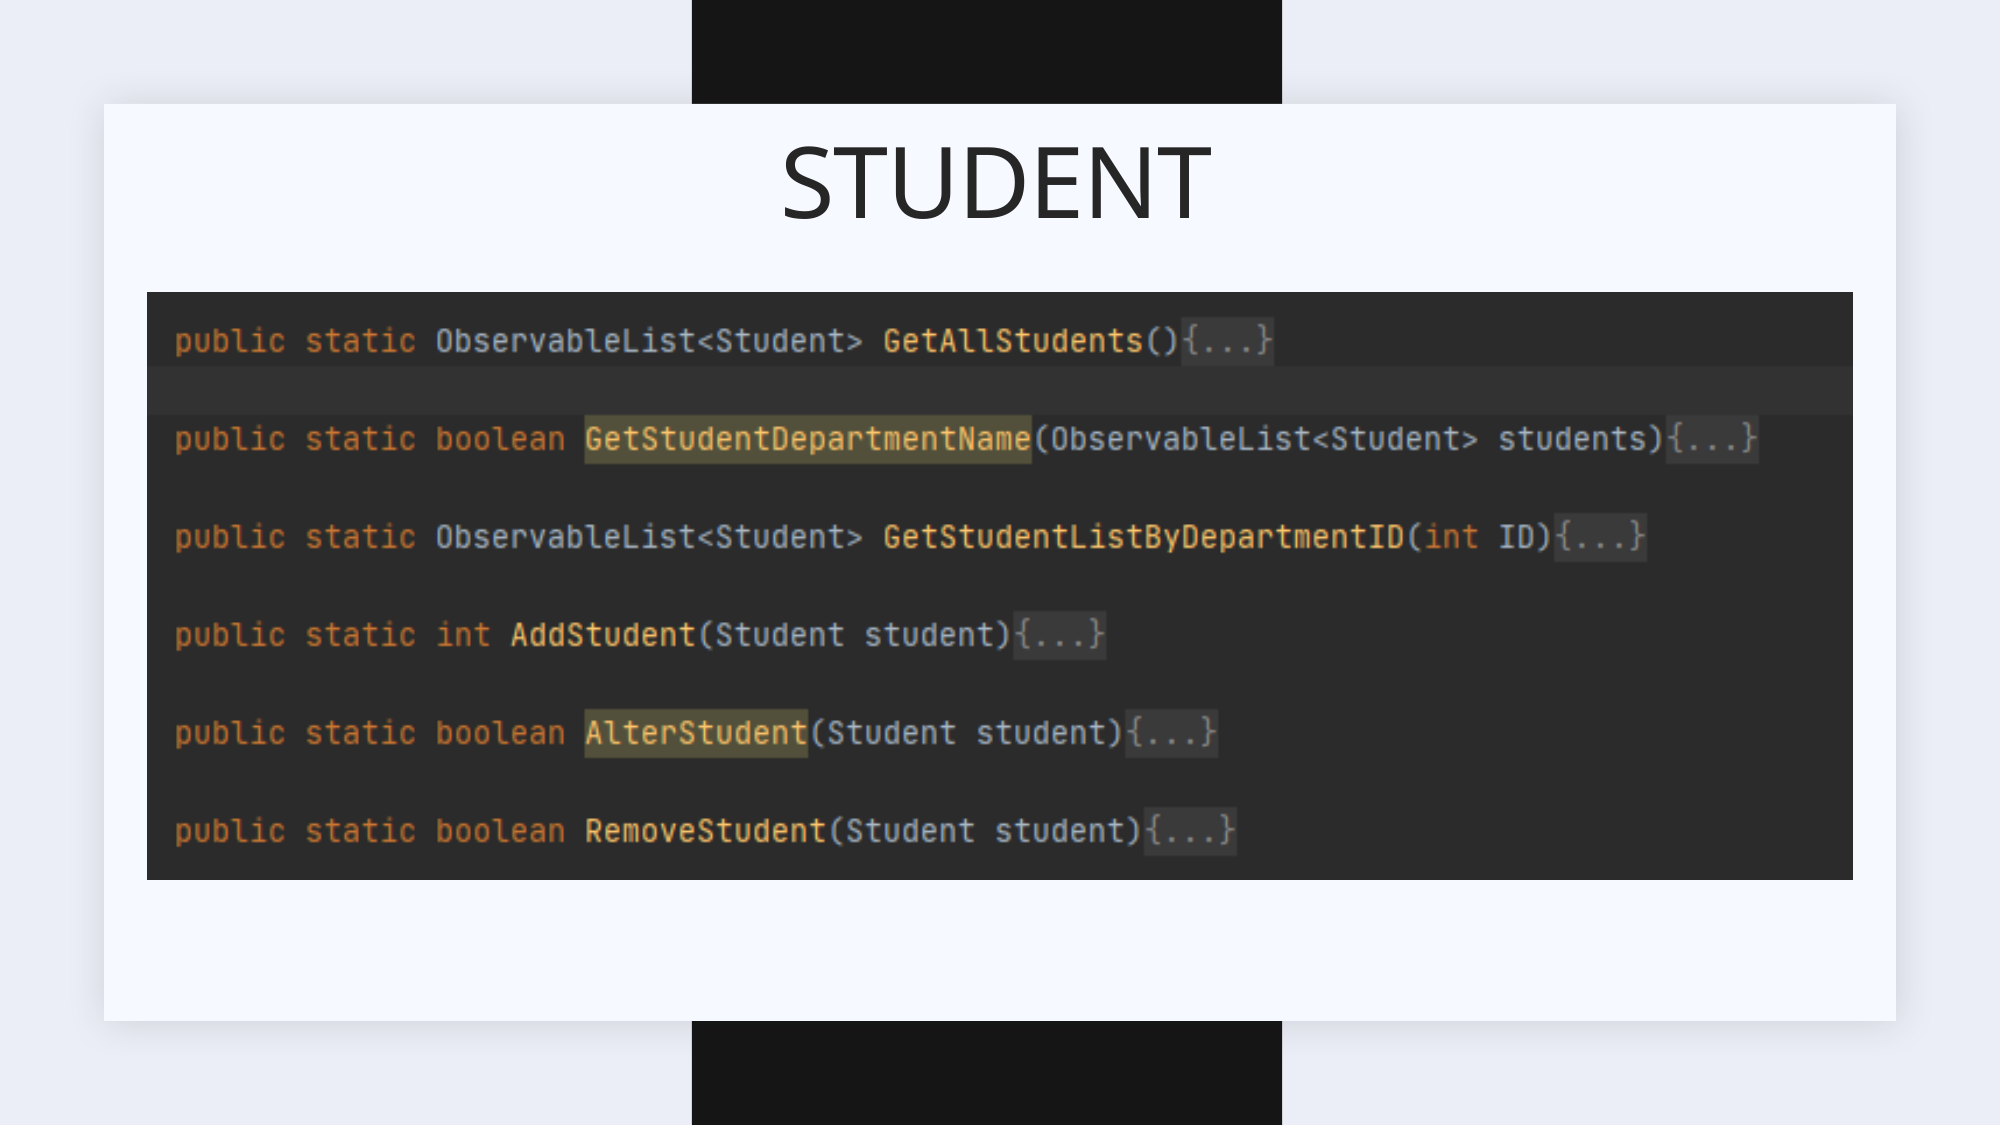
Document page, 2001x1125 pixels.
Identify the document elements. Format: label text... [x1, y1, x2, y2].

picture [146, 291, 1854, 880]
title Student [124, 124, 1869, 248]
